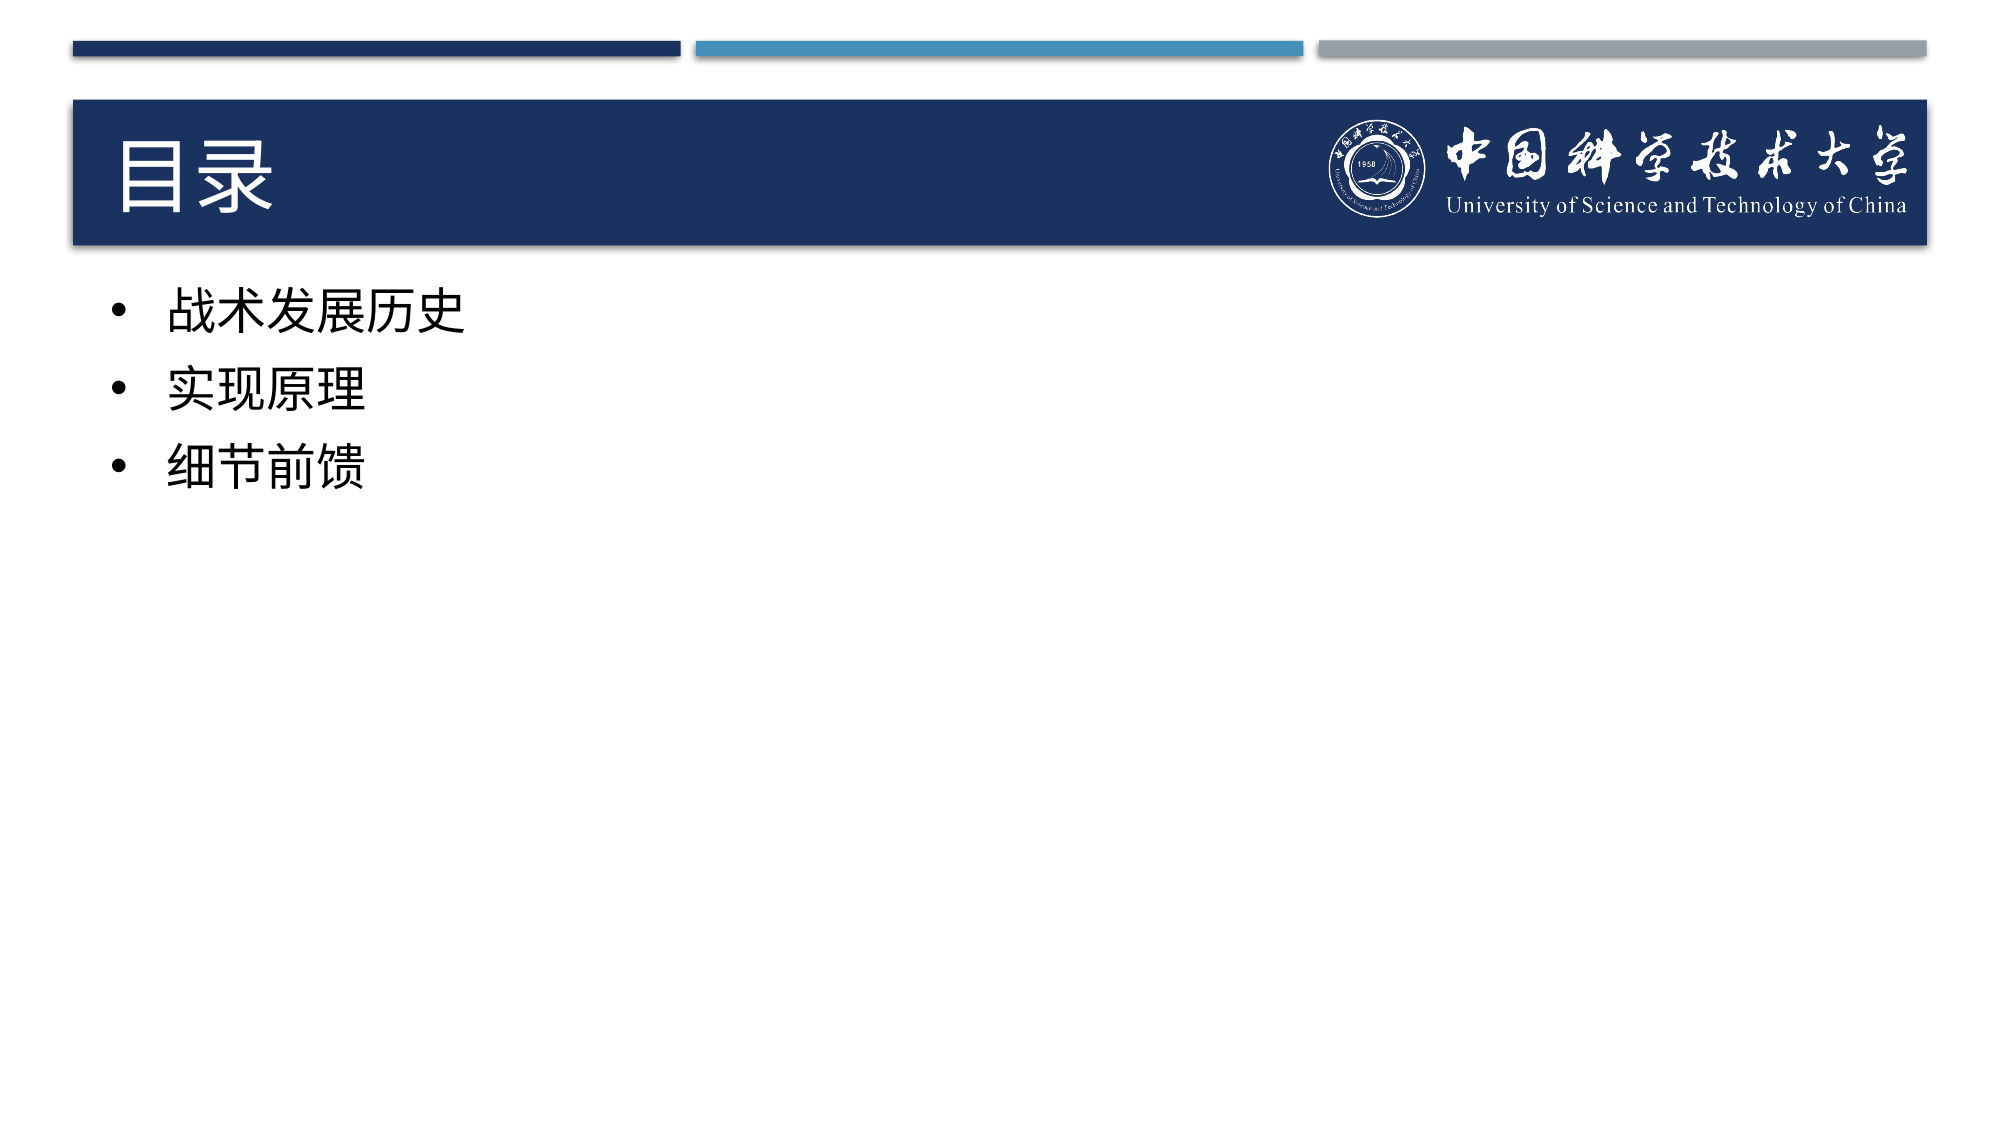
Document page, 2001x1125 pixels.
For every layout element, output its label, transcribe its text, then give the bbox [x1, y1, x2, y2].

title 目录 [95, 91, 1905, 254]
text_box 战术发展历史 实现原理 细节前馈 [95, 254, 1905, 503]
picture [1905, 117, 1916, 221]
